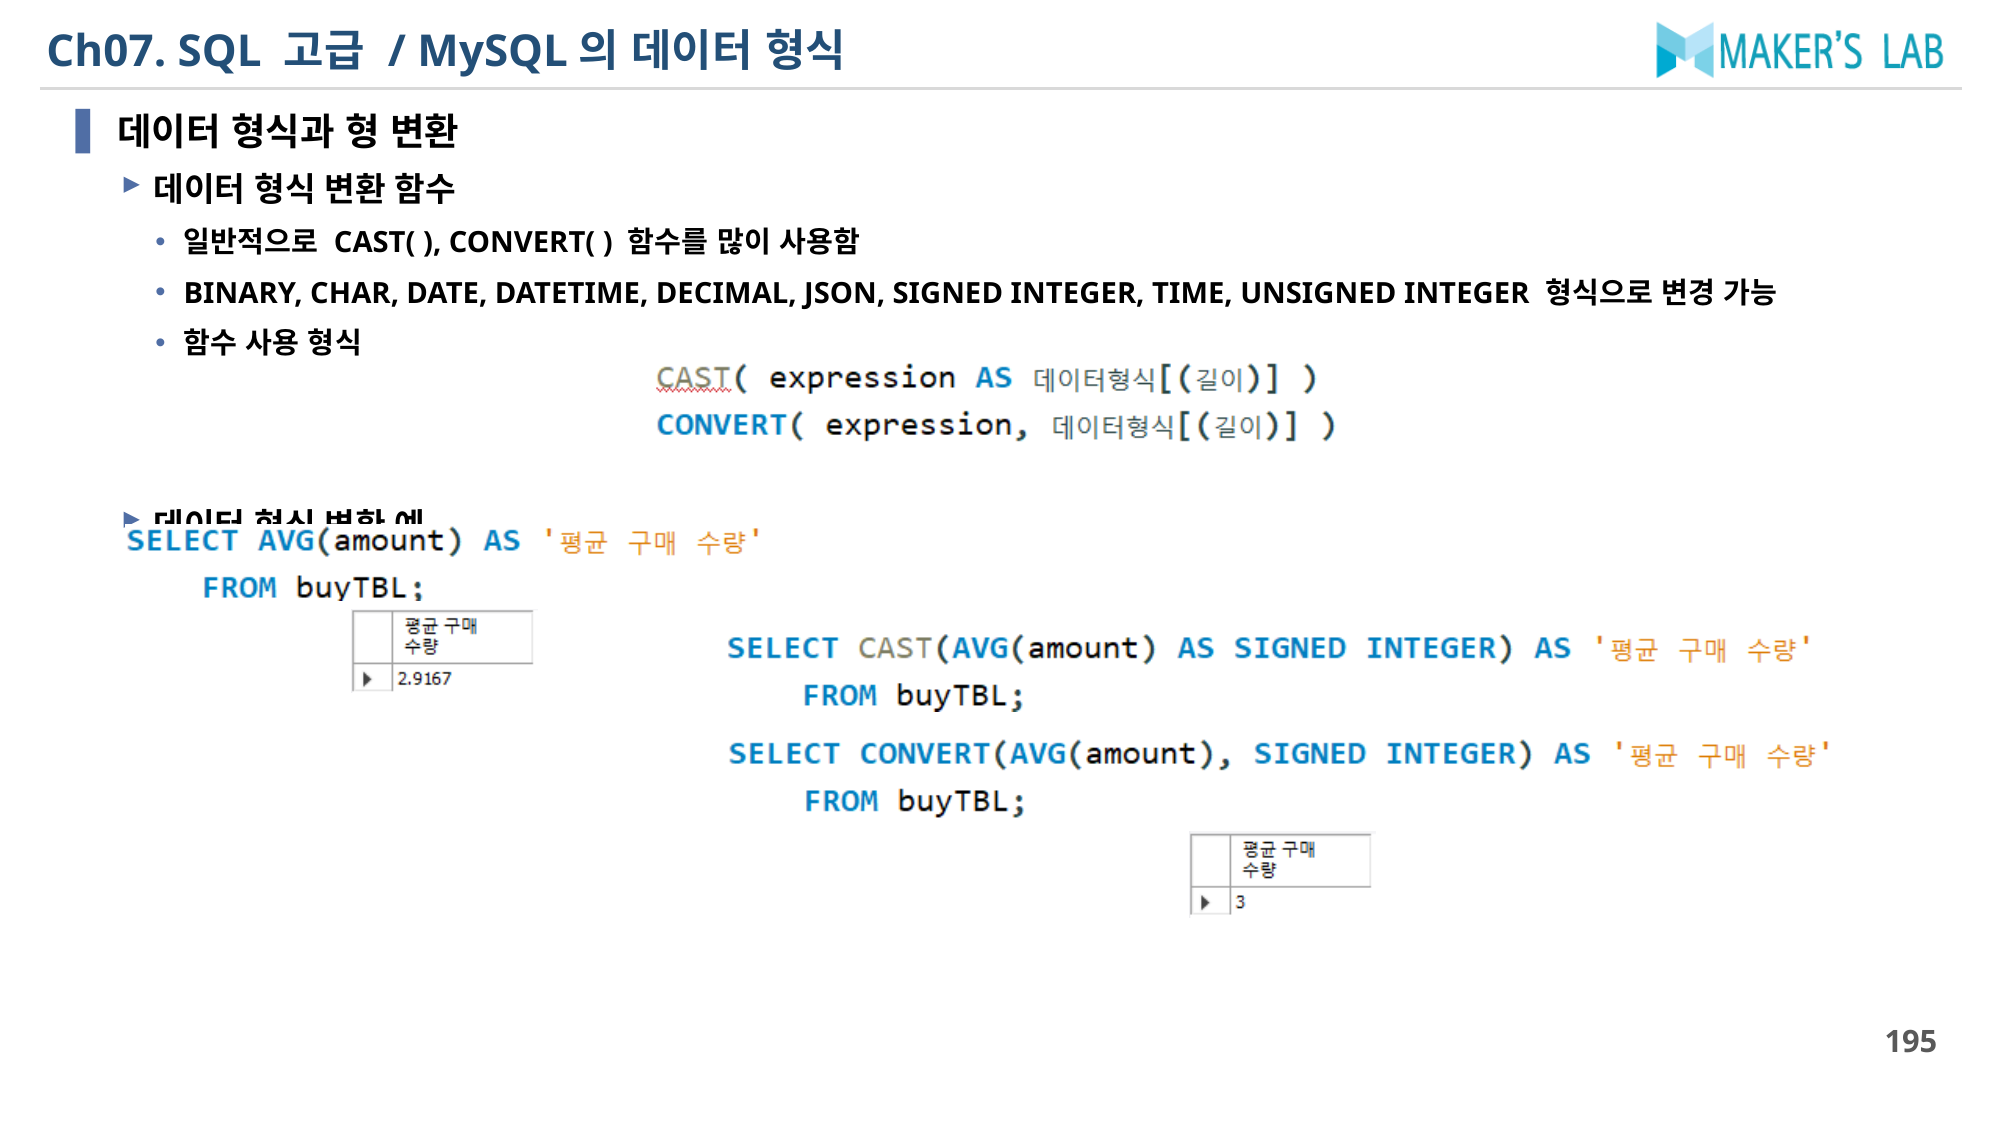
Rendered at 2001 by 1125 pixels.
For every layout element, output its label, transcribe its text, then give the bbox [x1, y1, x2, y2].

title Ch07. SQL 고급 / MySQL의 데이터 형식 [31, 14, 1914, 84]
picture [727, 737, 1838, 824]
picture [1648, 11, 1952, 84]
list 데이터 형식과 형 변환 데이터 형식 변환 함수 일반적으로 CAST( ), CONVERT( ) 함수를 많이 사용함 BINARY, CHAR, DATE, DATETIME, DECIMAL, JSON, SIGNED INTEGER, TIME, UNSIGNED INTEGER 형식으로 변경 가능 함수 사용 형식 데이터 형식 변환 예 [46, 100, 1952, 404]
picture [1188, 831, 1376, 918]
picture [655, 361, 1344, 446]
slide_number 195 [1802, 1012, 1953, 1073]
picture [351, 609, 538, 693]
picture [727, 633, 1816, 712]
picture [125, 523, 764, 602]
